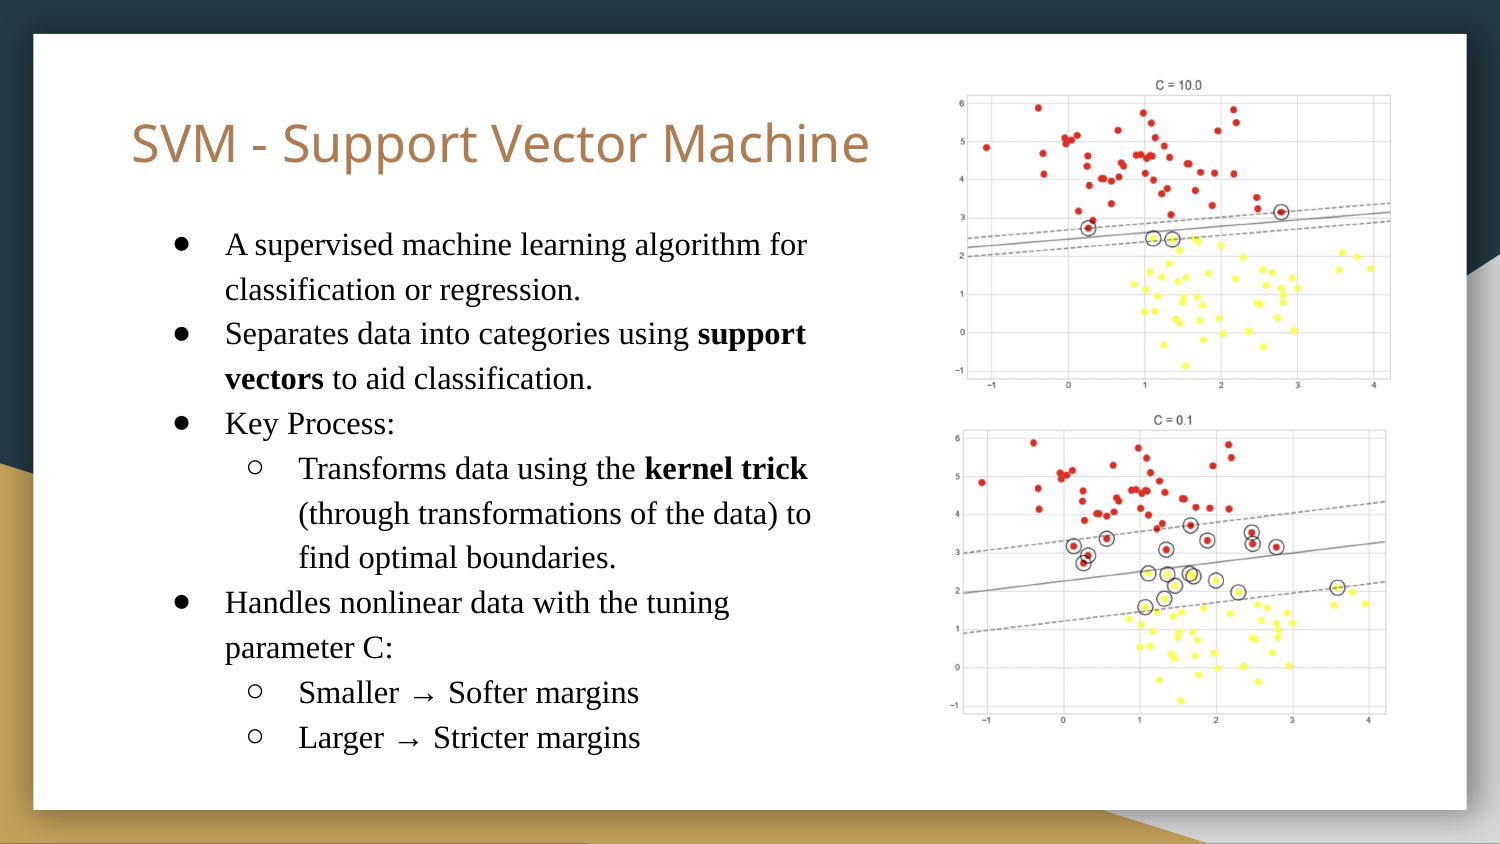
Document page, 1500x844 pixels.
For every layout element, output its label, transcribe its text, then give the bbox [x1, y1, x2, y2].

picture [946, 408, 1408, 737]
picture [946, 73, 1408, 402]
title SVM - Support Vector Machine [116, 95, 941, 231]
list A supervised machine learning algorithm for classification or regression. Separates data into categories using support vectors to aid classification. Key Process: Transforms data using the kernel trick (through transformations of the data) to find optimal boundaries. Handles nonlinear data with the tuning parameter C: Smaller → Softer margins Larger → Stricter margins [136, 201, 880, 773]
